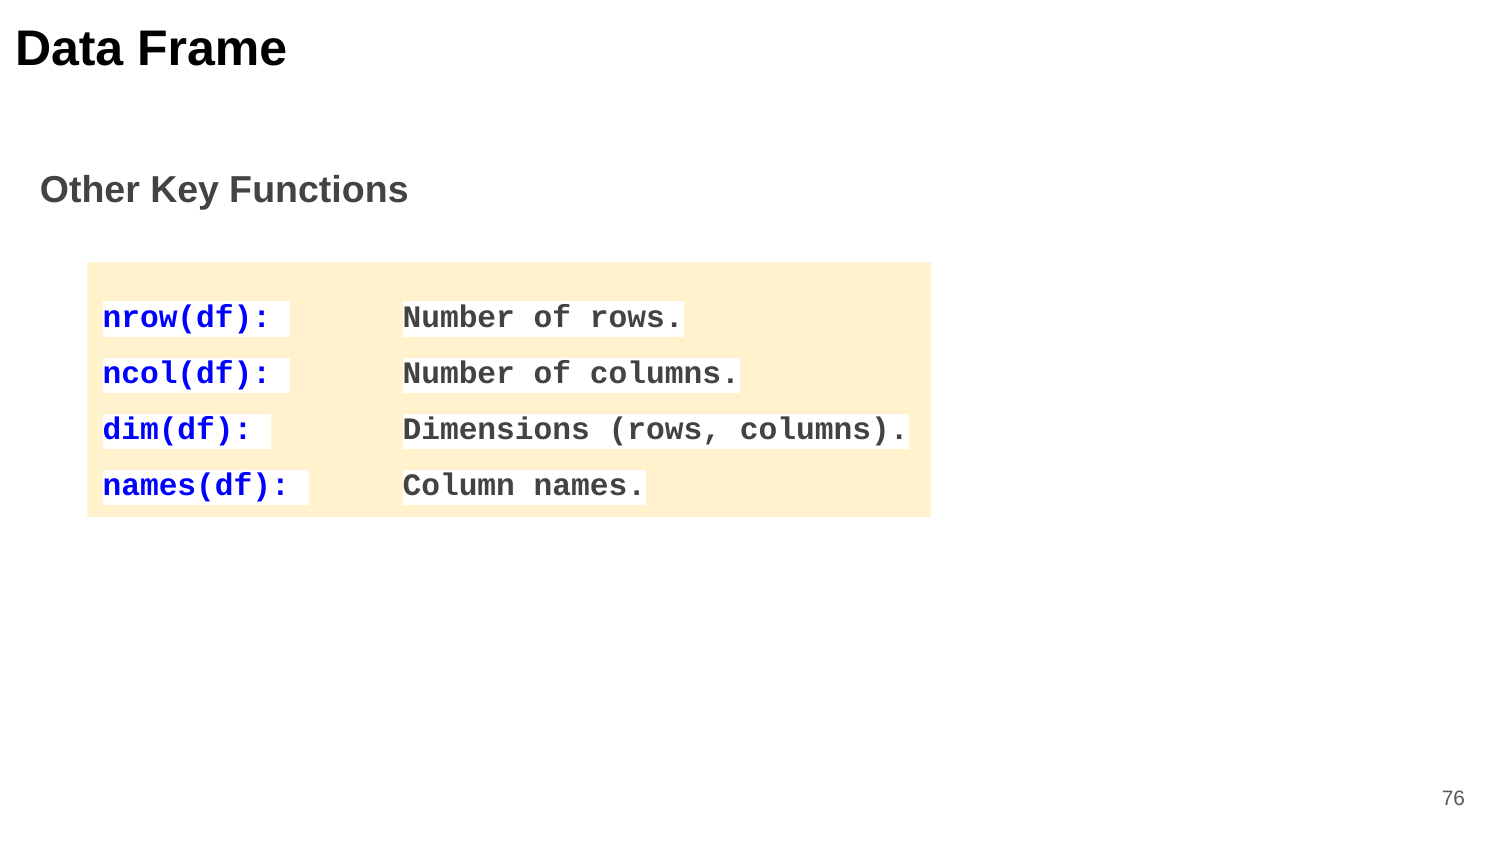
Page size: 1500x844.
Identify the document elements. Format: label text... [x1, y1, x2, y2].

text_box Data Frame [0, 0, 493, 90]
text_box Other Key Functions [24, 149, 518, 225]
text_box nrow(df): Number of rows. ncol(df): Number of columns. dim(df): Dimensions (rows, columns). names(df): Column names. [87, 262, 931, 518]
slide_number ‹#› [1389, 764, 1480, 830]
